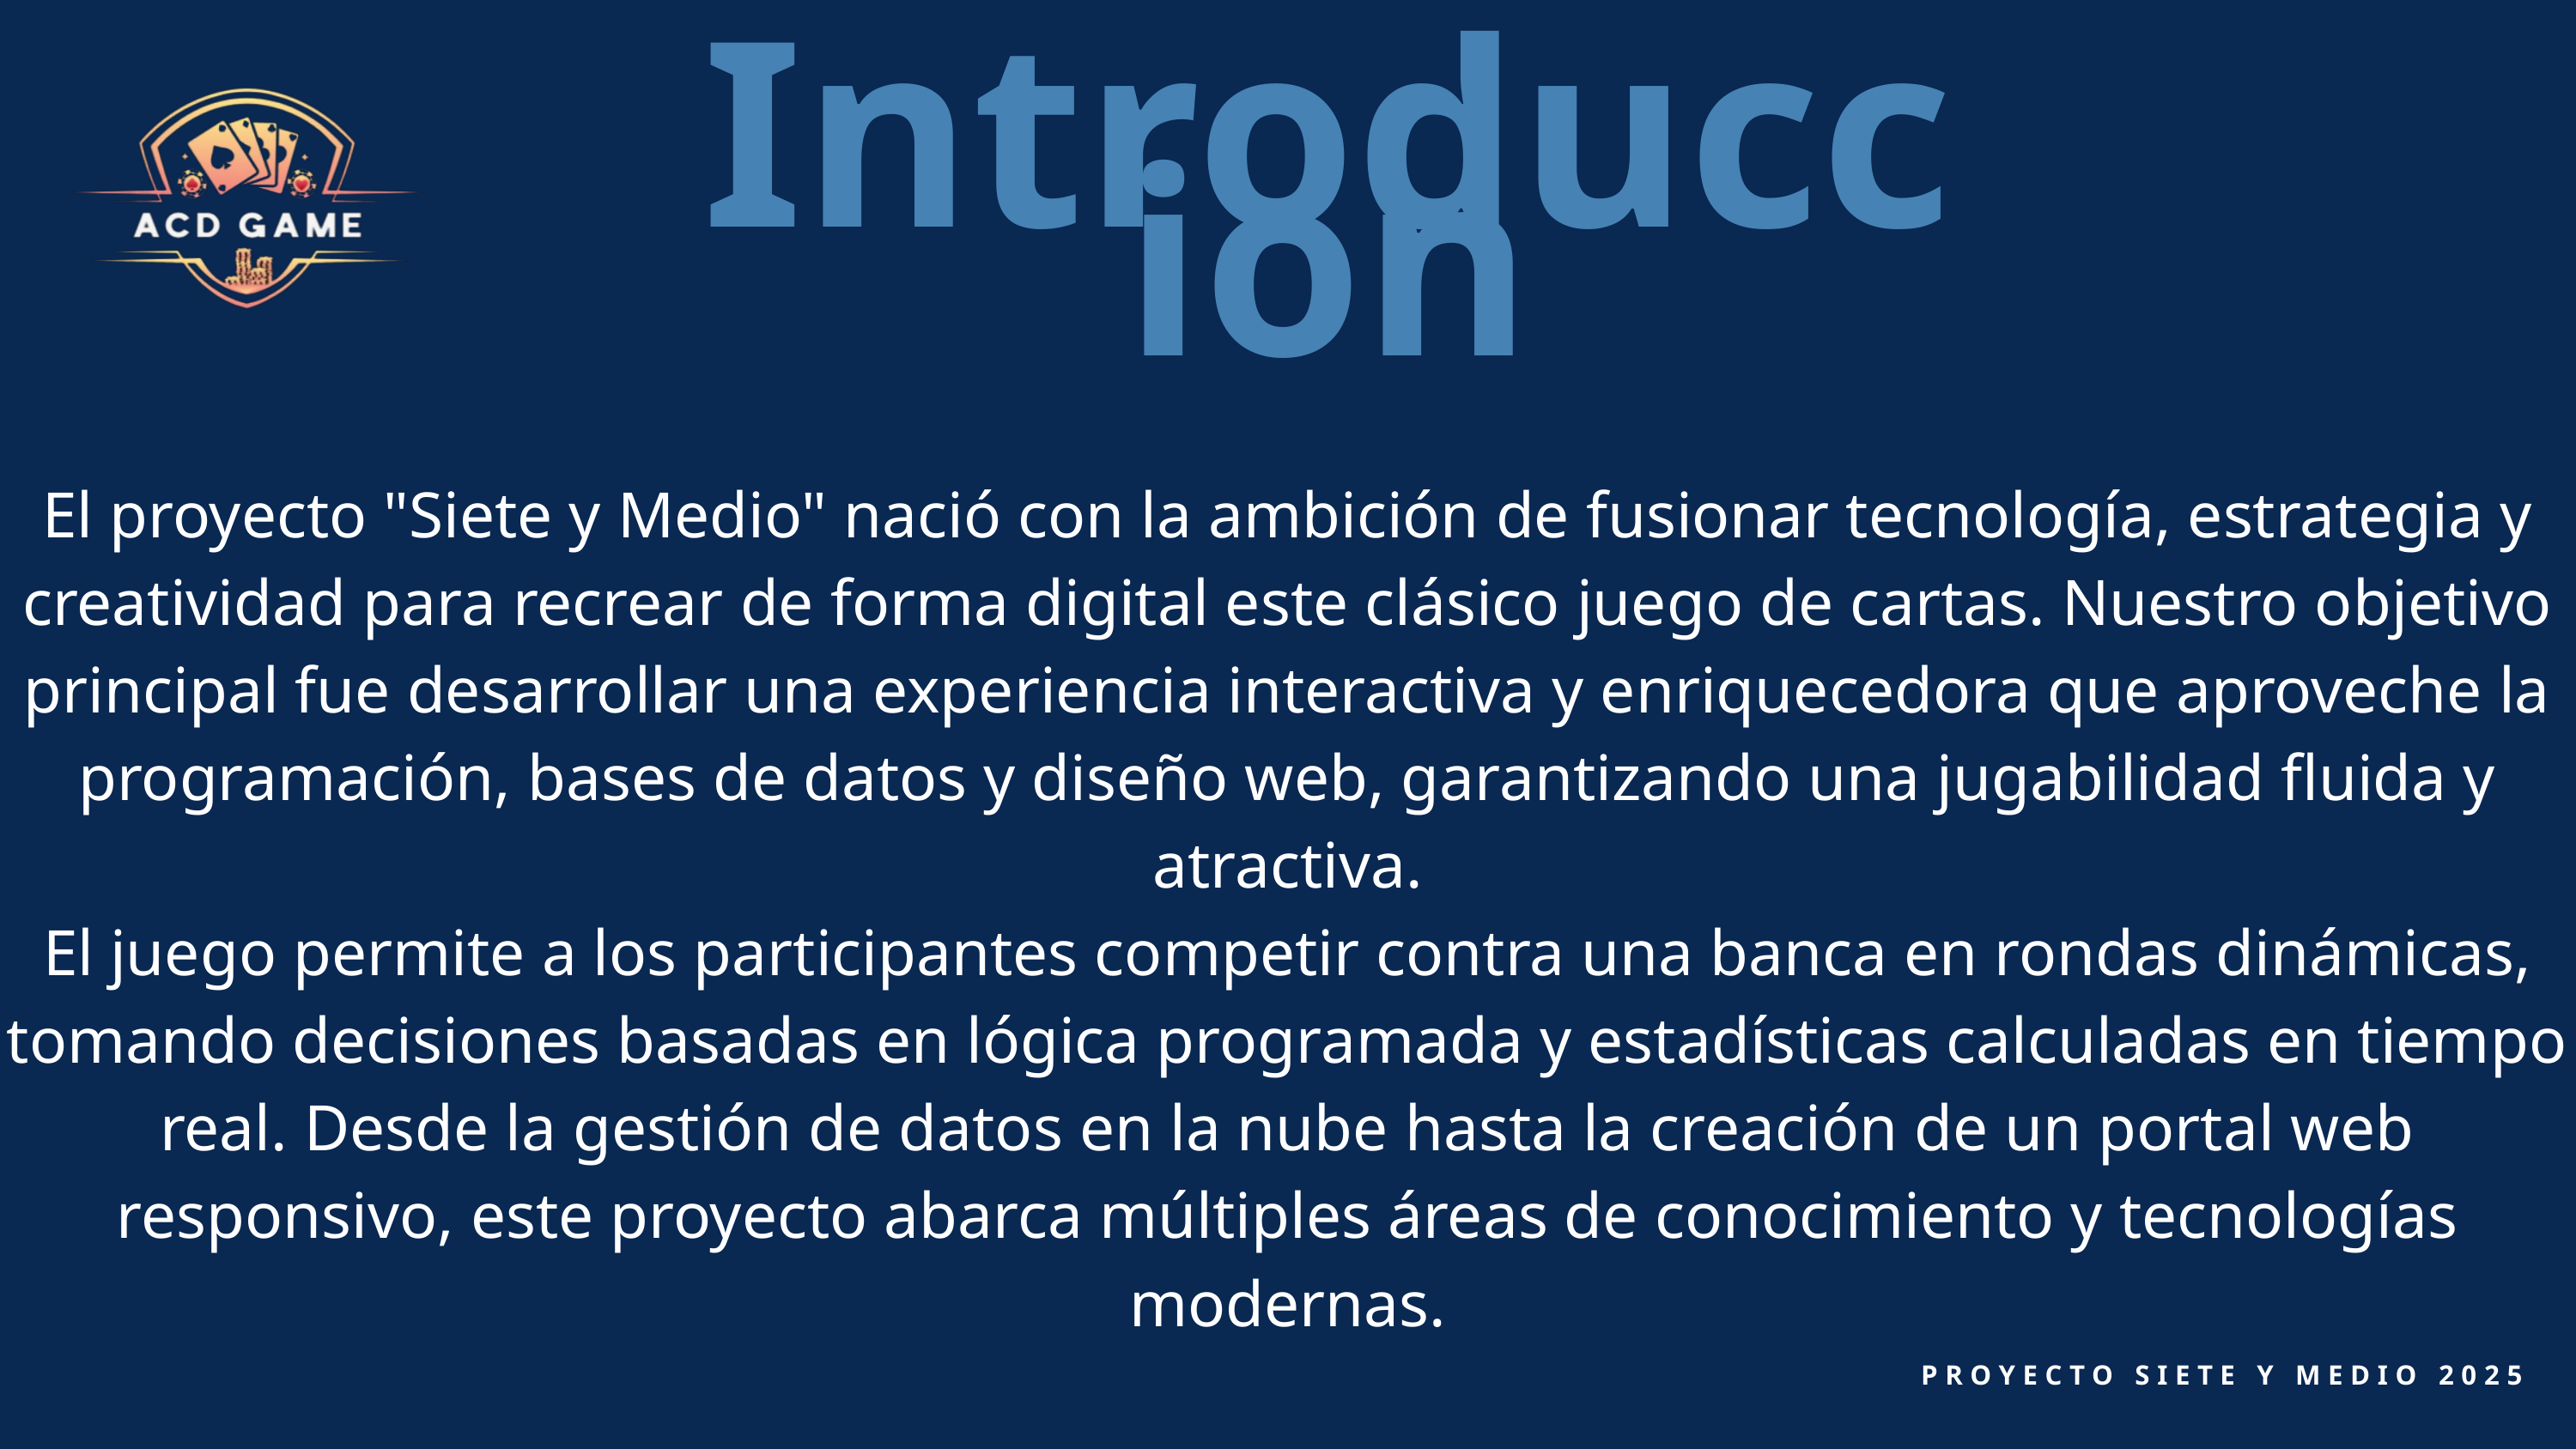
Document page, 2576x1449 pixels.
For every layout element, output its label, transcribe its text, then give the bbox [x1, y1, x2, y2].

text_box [699, 94, 1958, 534]
text_box [0, 0, 500, 399]
text_box El proyecto "Siete y Medio" nació con la ambición de fusionar tecnología, estrategia y creatividad para recrear de forma digital este clásico juego de cartas. Nuestro objetivo principal fue desarrollar una experiencia interactiva y enriquecedora que aproveche la programación, bases de datos y diseño web, garantizando una jugabilidad fluida y atractiva. El juego permite a los participantes competir contra una banca en rondas dinámicas, tomando decisiones basadas en lógica programada y estadísticas calculadas en tiempo real. Desde la gestión de datos en la nube hasta la creación de un portal web responsivo, este proyecto abarca múltiples áreas de conocimiento y tecnologías modernas. [0, 463, 2576, 1427]
text_box PROYECTO SIETE Y MEDIO 2025 [1453, 1353, 2524, 1391]
